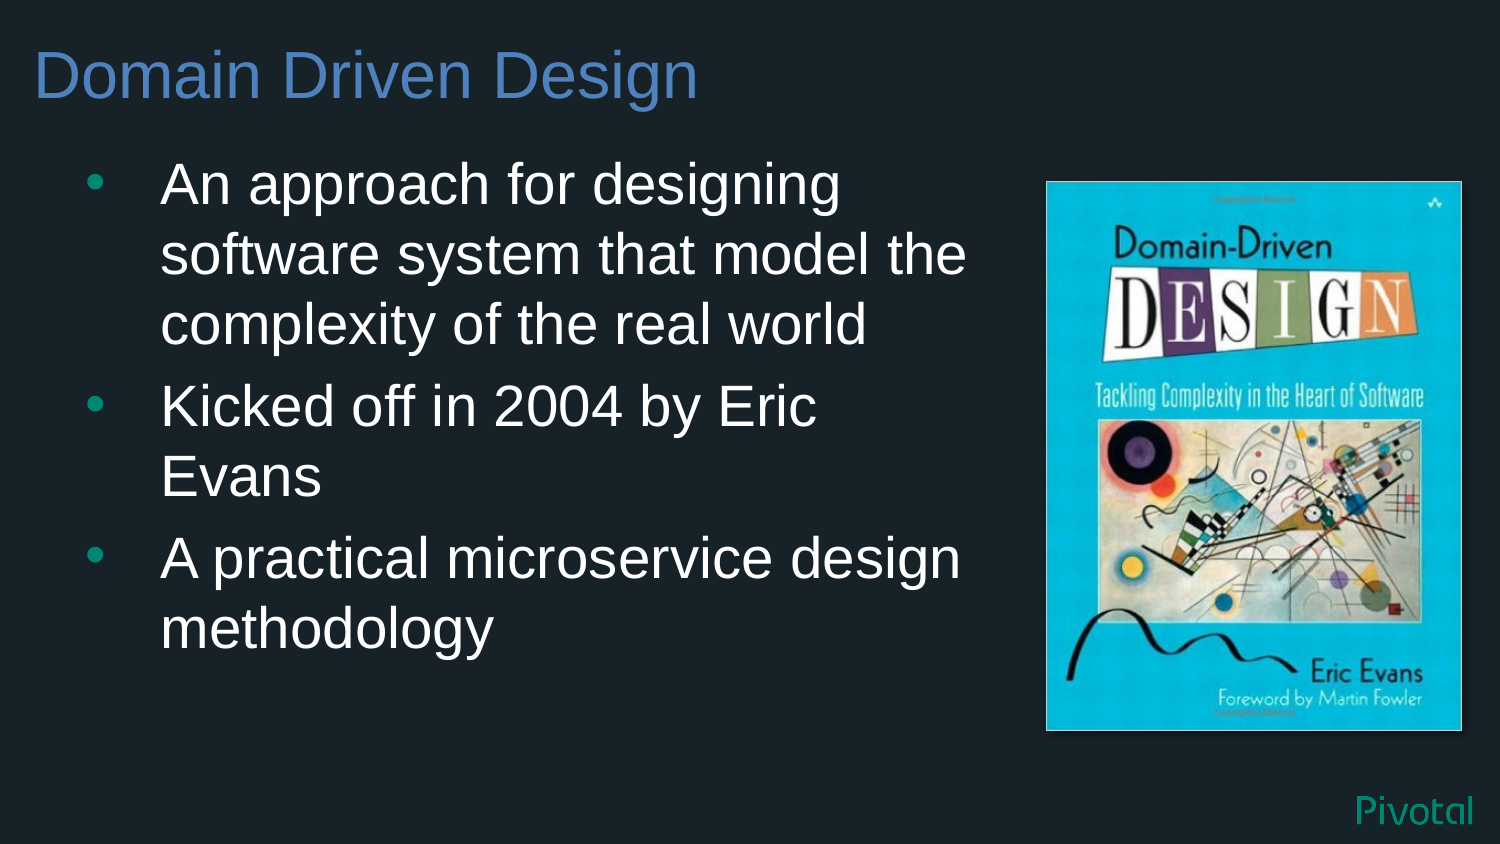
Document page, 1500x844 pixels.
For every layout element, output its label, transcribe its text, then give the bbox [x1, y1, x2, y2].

title Domain Driven Design [18, 24, 1462, 103]
picture [1357, 796, 1478, 825]
picture [1046, 181, 1462, 731]
list An approach for designing software system that model the complexity of the real world Kicked off in 2004 by Eric Evans A practical microservice design methodology [70, 139, 989, 771]
